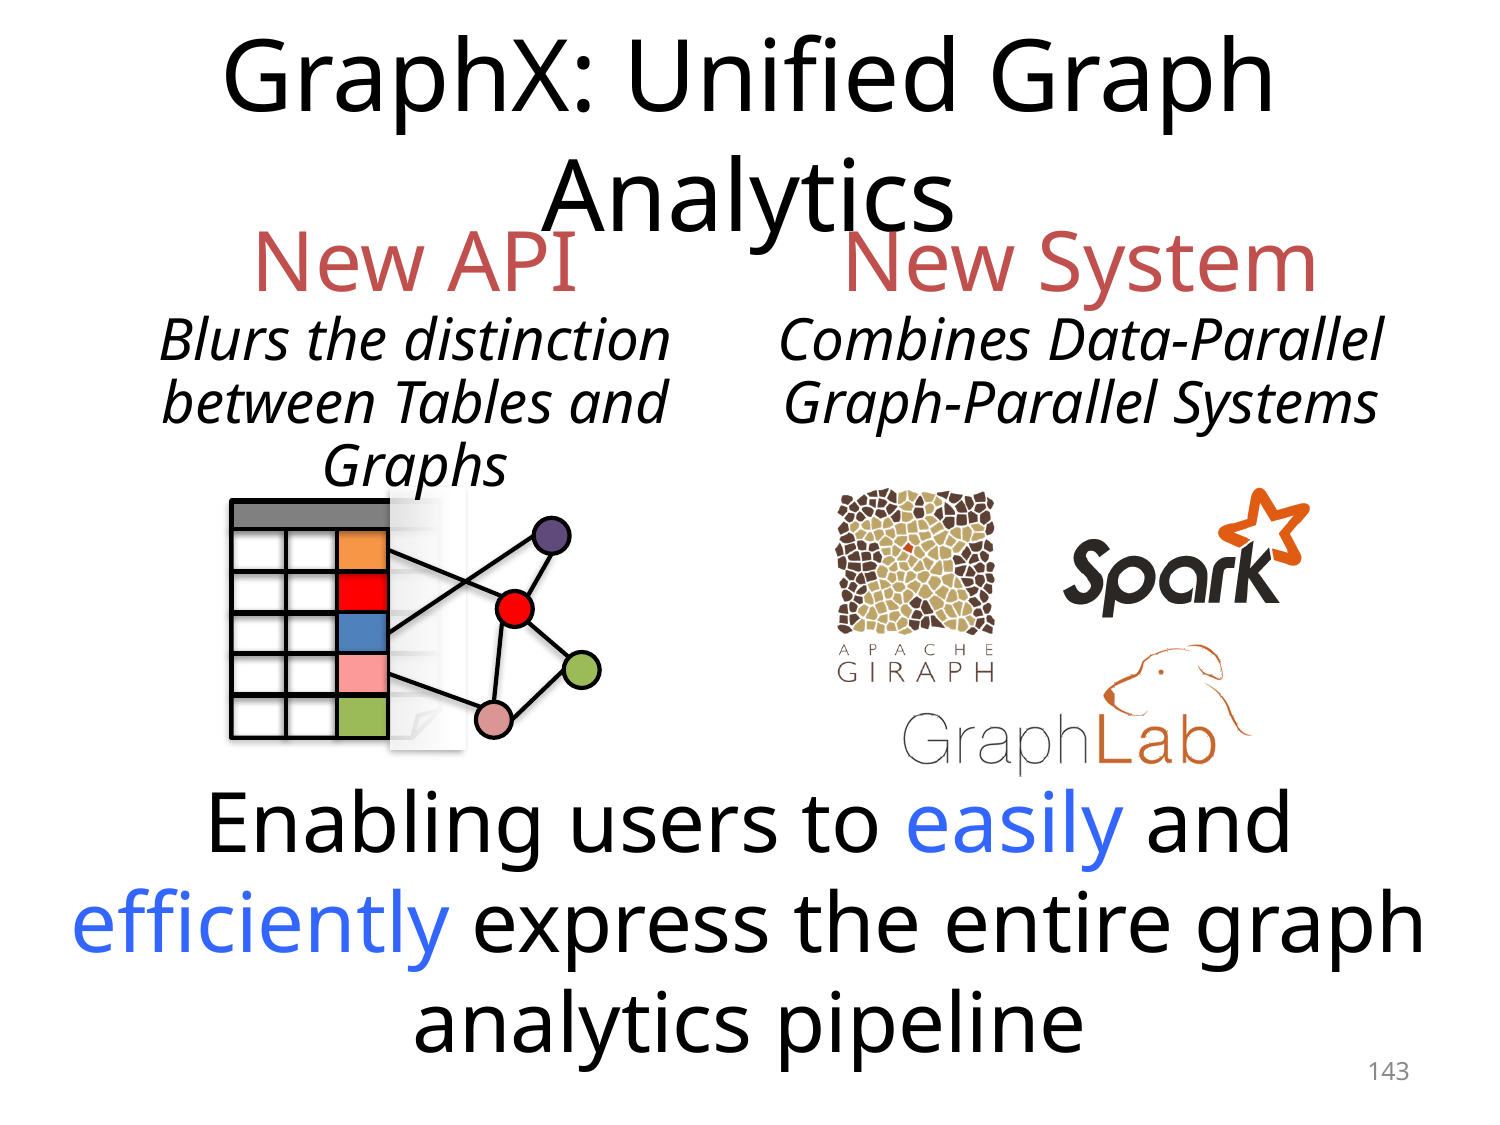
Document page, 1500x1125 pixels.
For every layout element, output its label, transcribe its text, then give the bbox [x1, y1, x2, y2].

text_box Enabling users to easily and efficiently express the entire graph analytics pipeline [0, 799, 1500, 1038]
slide_number 143 [1074, 1042, 1425, 1103]
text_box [749, 212, 1413, 777]
title GraphX: Unified Graph Analytics [0, 37, 1500, 226]
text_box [87, 212, 744, 751]
